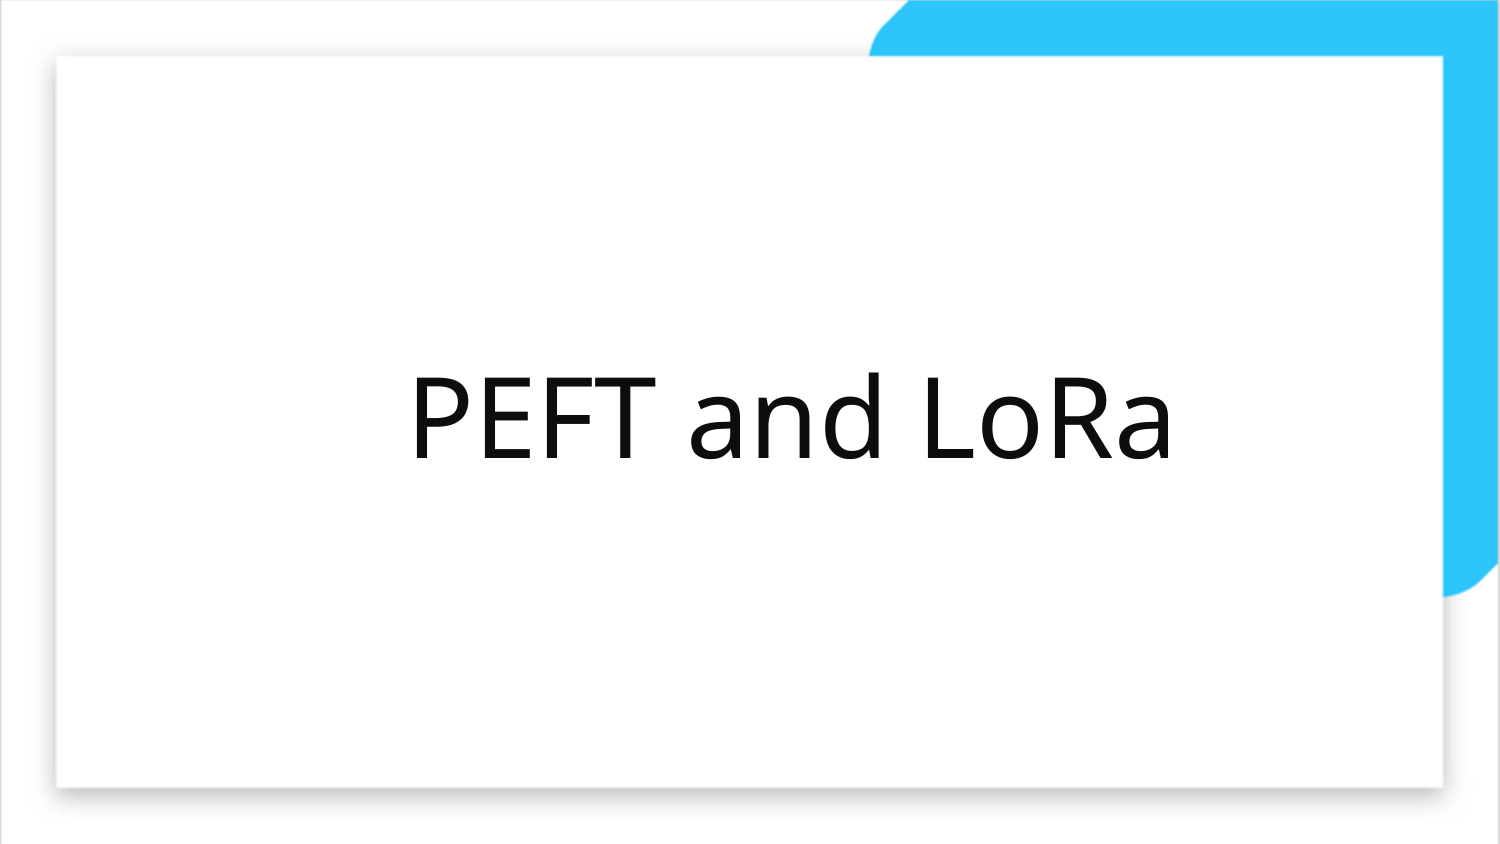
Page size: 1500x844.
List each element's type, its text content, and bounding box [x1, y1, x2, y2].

picture [0, 0, 1500, 844]
title PEFT and LoRa [169, 346, 1415, 629]
